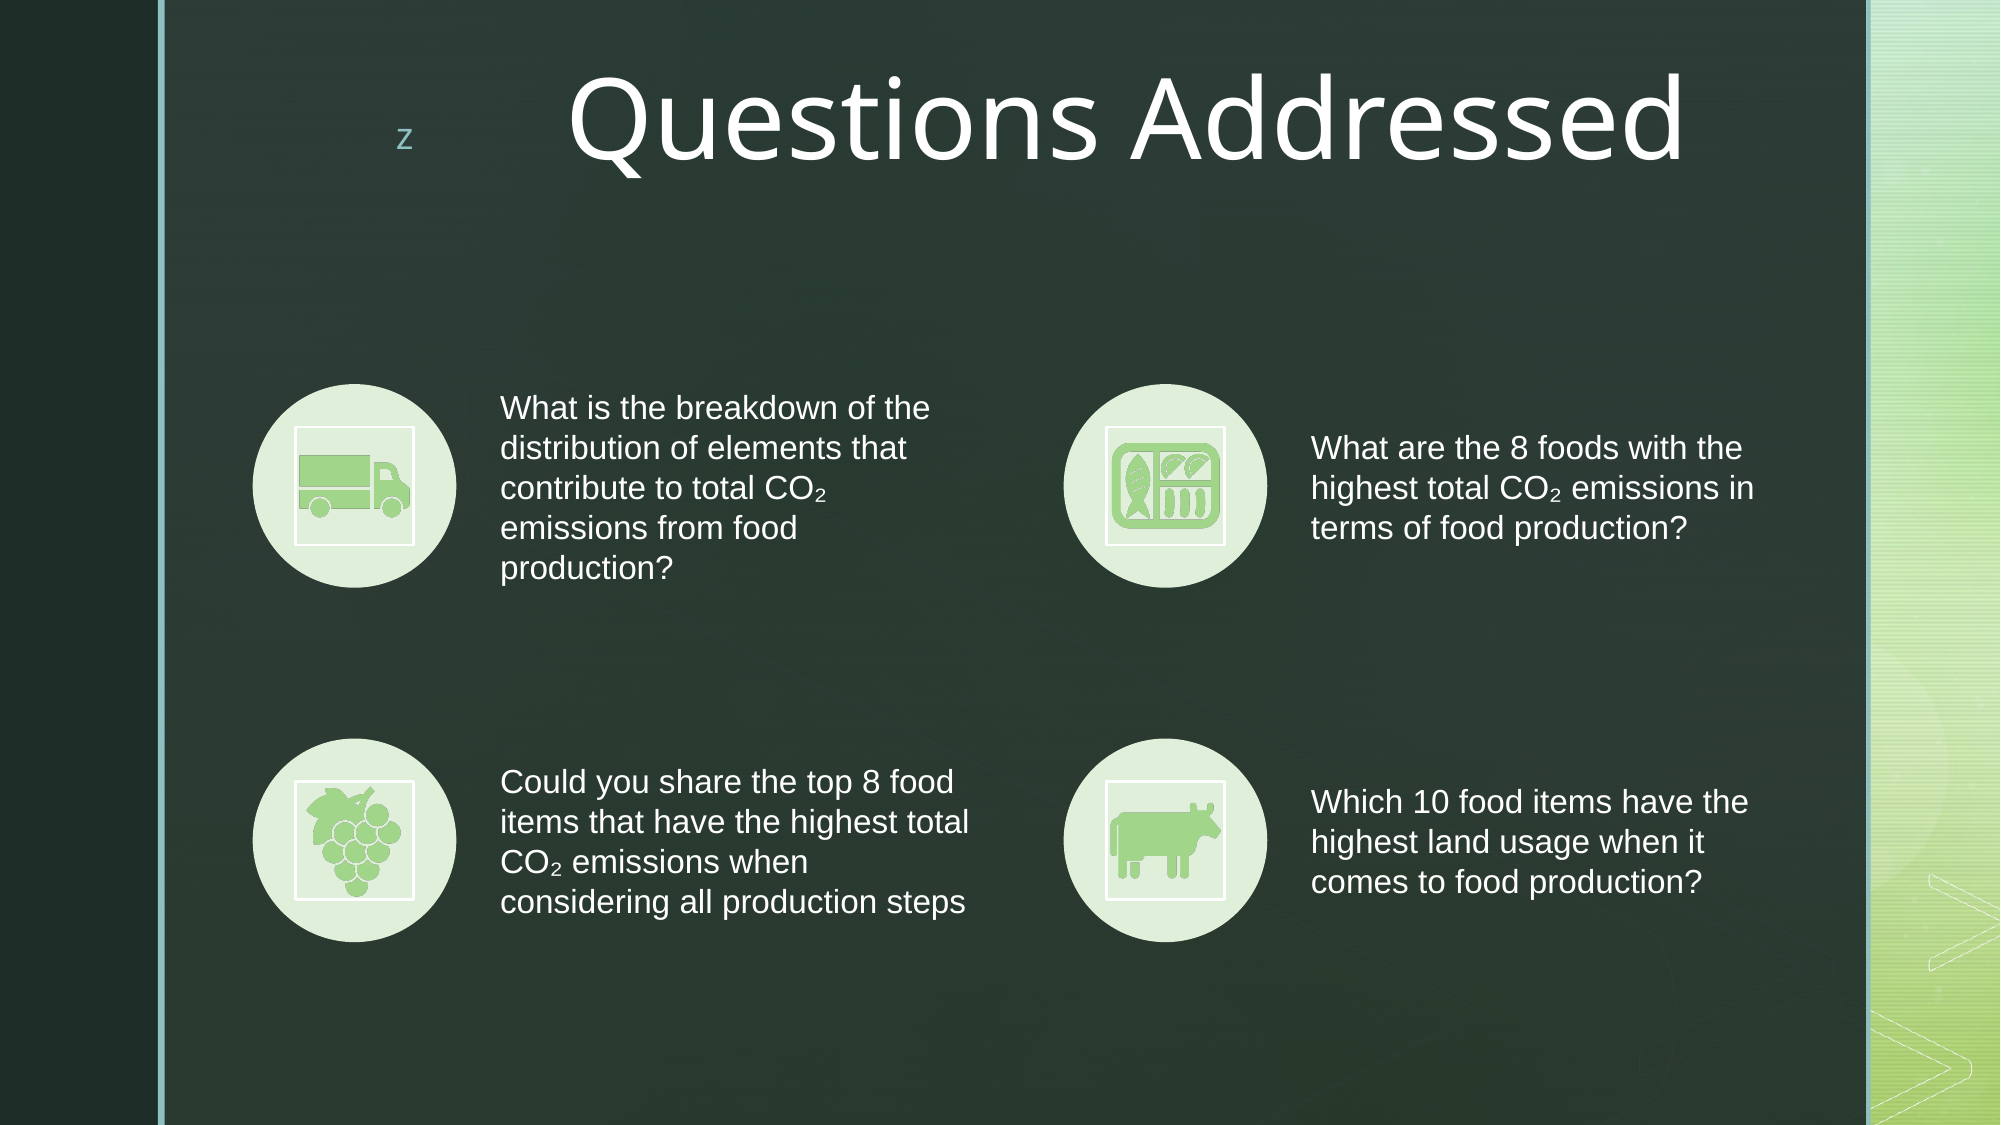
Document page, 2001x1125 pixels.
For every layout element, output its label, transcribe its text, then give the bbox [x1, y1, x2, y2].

picture [1871, 0, 2001, 1125]
title Questions Addressed [428, 54, 1734, 178]
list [247, 219, 1796, 1107]
